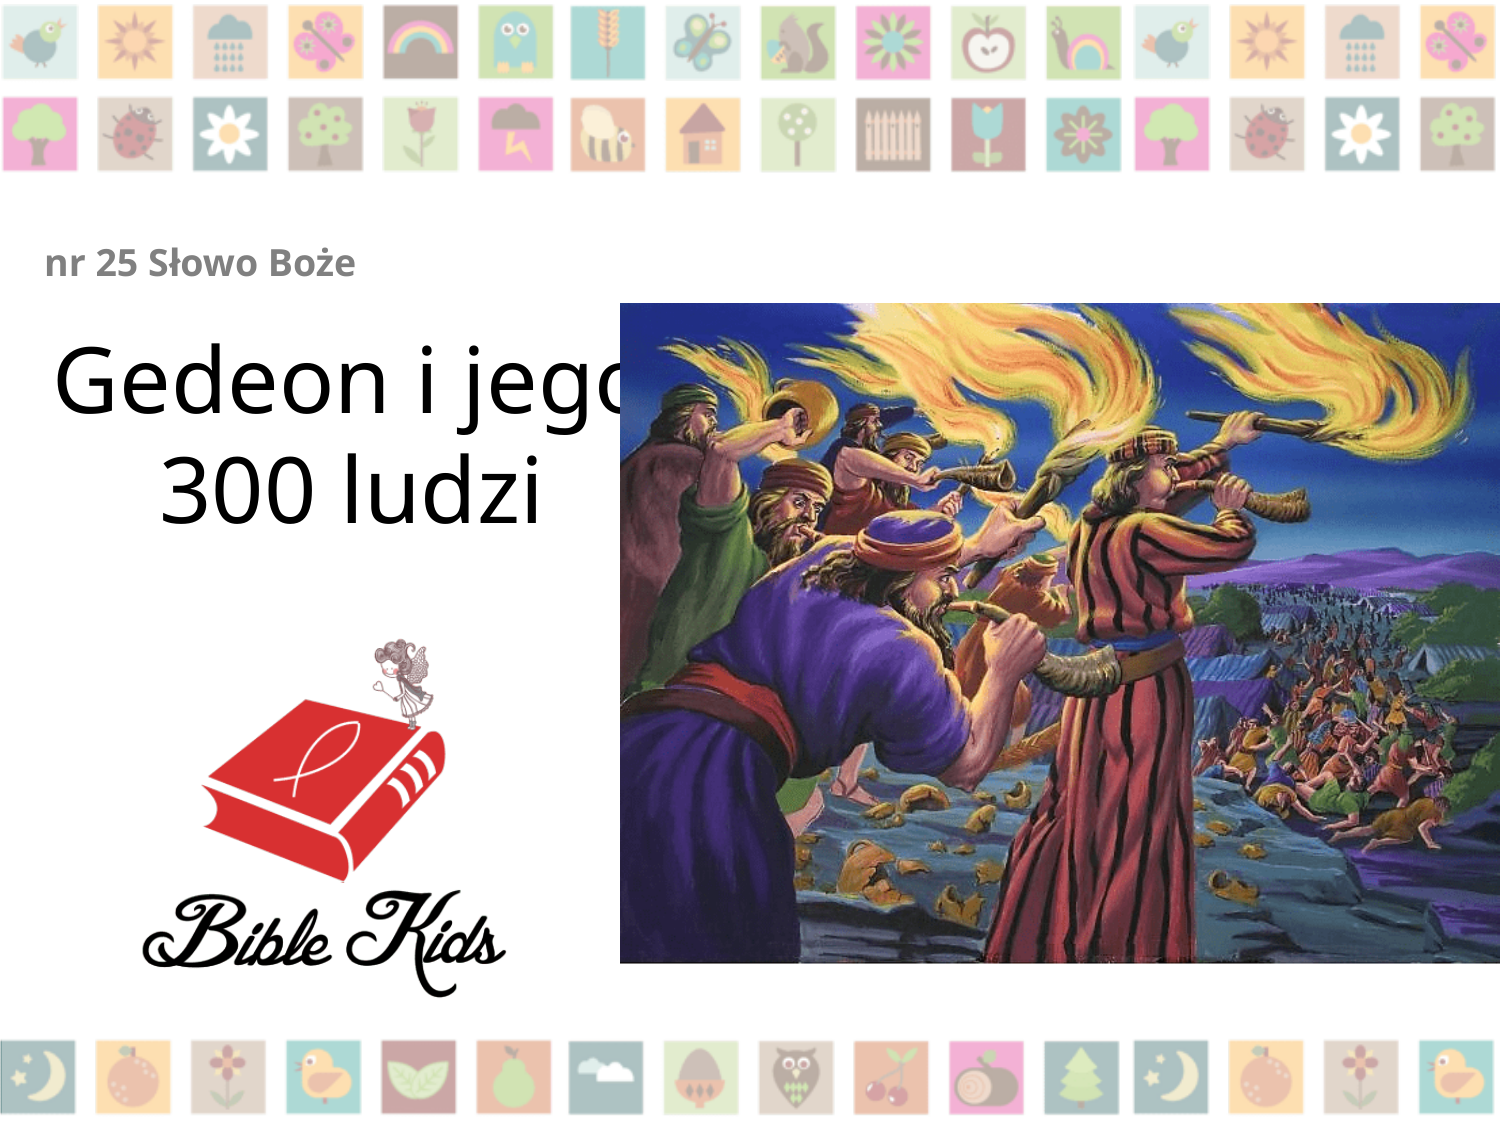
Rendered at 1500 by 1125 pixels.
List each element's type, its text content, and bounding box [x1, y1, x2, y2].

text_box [0, 3, 1500, 181]
picture [619, 303, 1500, 965]
picture [117, 600, 544, 1027]
text_box Gedeon i jego 300 ludzi [29, 314, 614, 550]
text_box nr 25 Słowo Boże [29, 231, 543, 292]
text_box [0, 1028, 1500, 1118]
